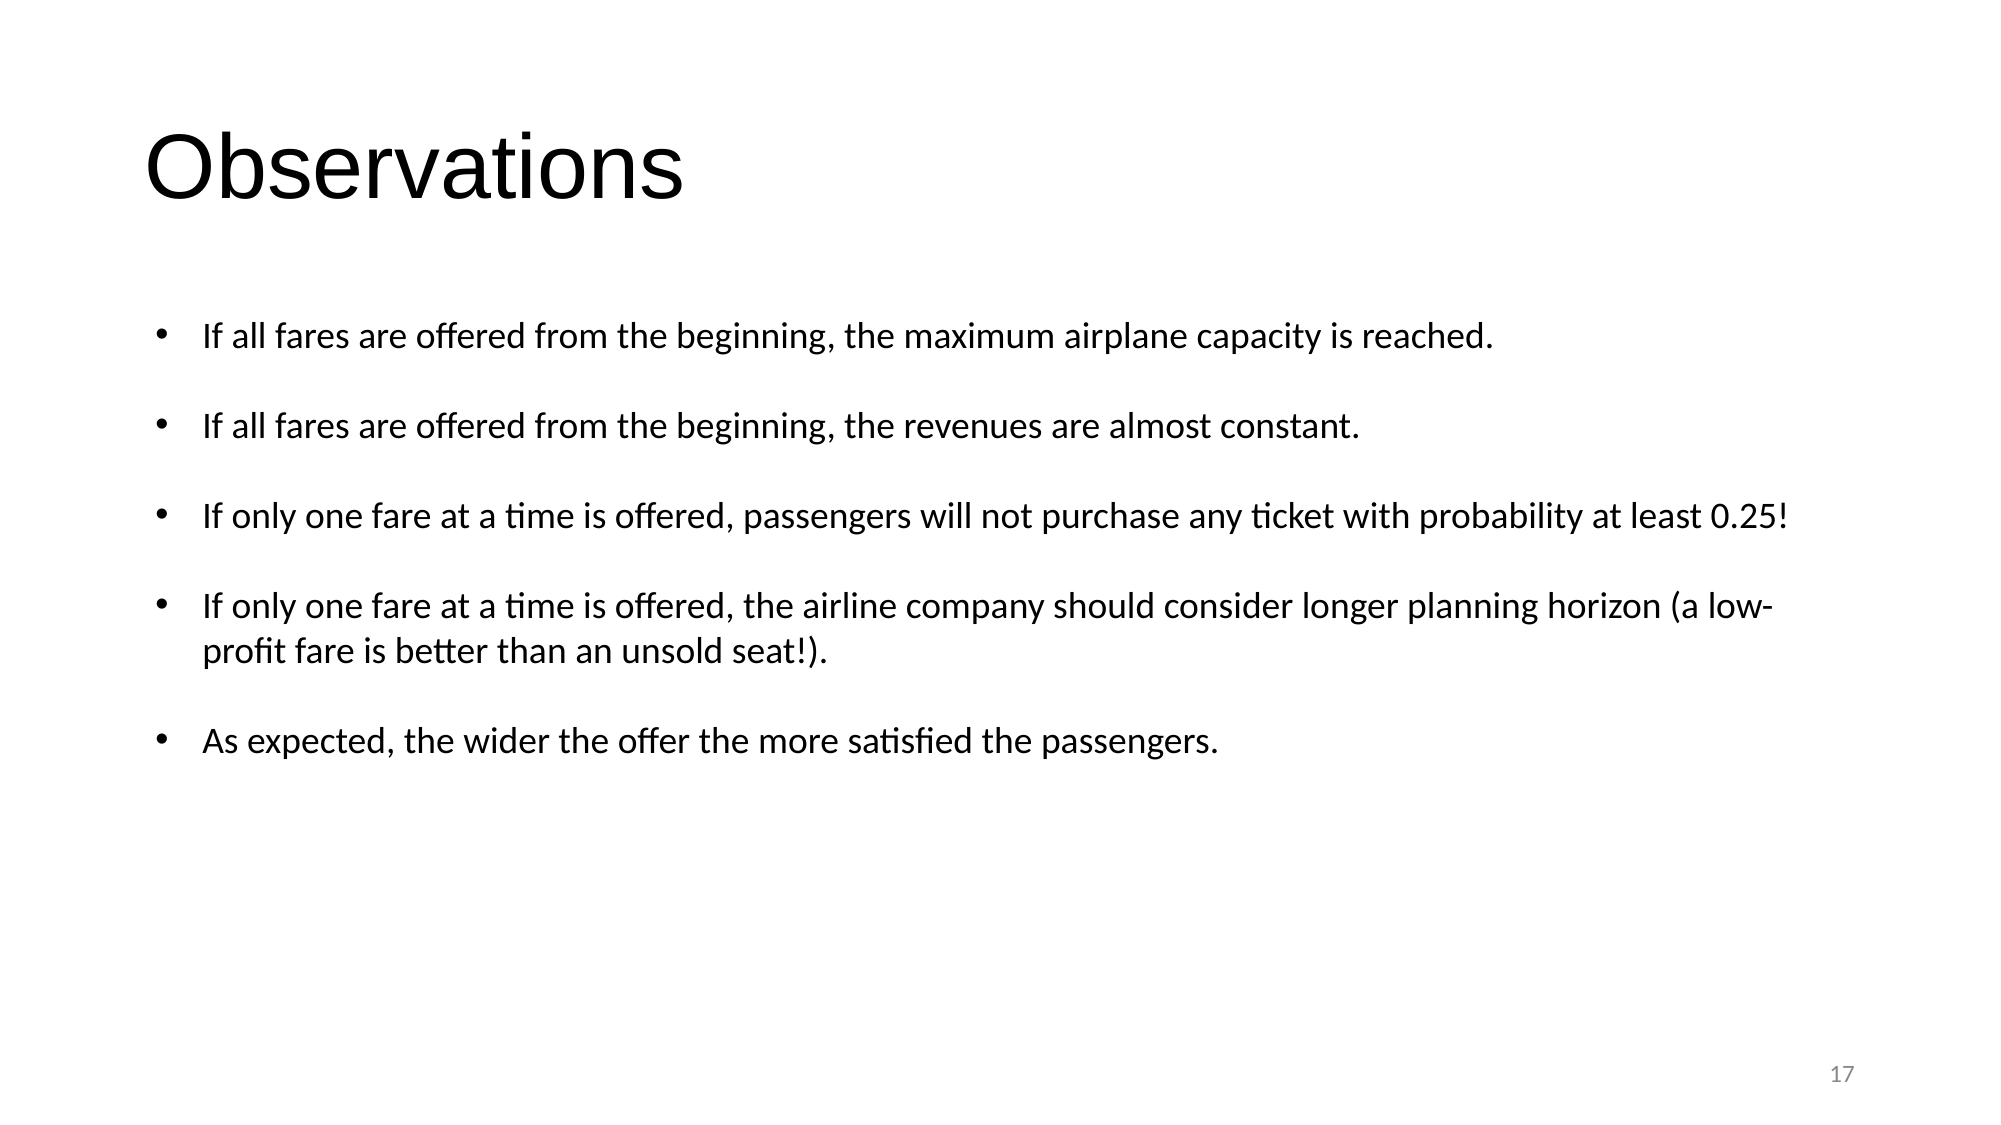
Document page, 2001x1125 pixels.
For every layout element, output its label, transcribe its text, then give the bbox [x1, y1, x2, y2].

title Observations [136, 59, 1863, 278]
slide_number 17 [1819, 1051, 1863, 1094]
text_box If all fares are offered from the beginning, the maximum airplane capacity is reached. If all fares are offered from the beginning, the revenues are almost constant. If only one fare at a time is offered, passengers will not purchase any ticket with probability at least 0.25! If only one fare at a time is offered, the airline company should consider longer planning horizon (a low-profit fare is better than an unsold seat!). As expected, the wider the offer the more satisfied the passengers. [140, 303, 1860, 904]
